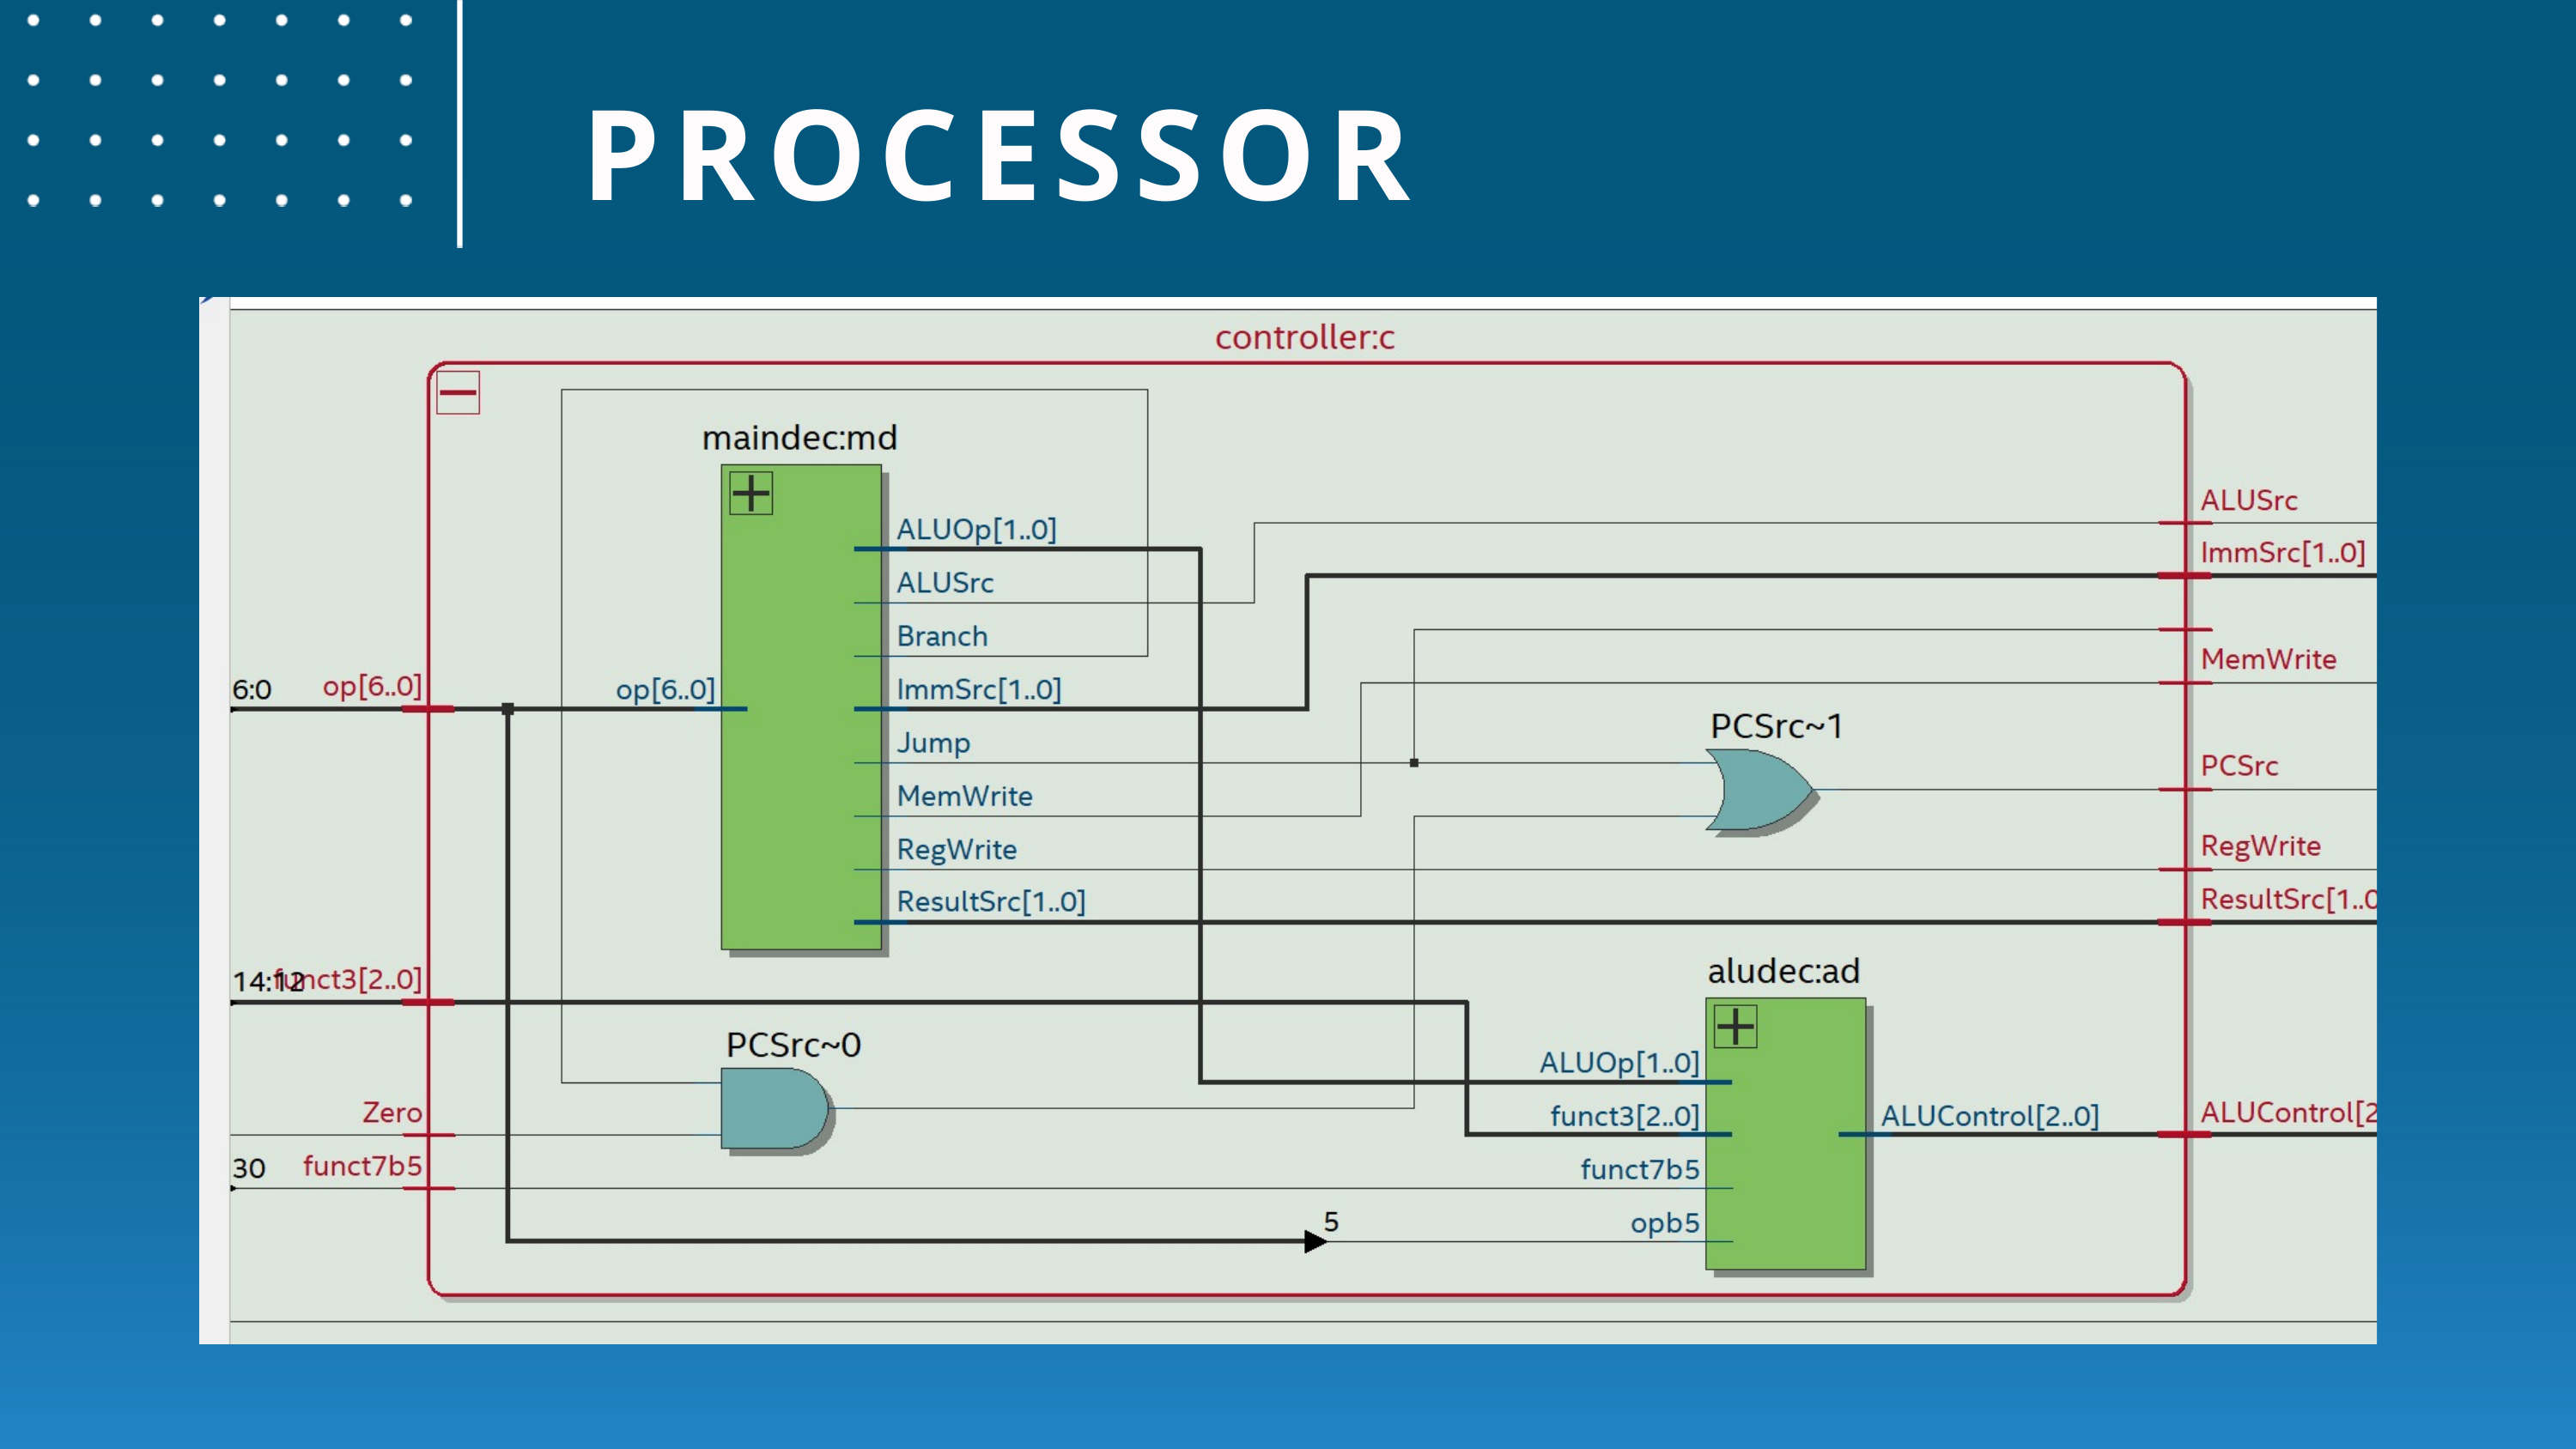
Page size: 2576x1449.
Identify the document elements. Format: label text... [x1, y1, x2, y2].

text_box [457, 0, 463, 248]
text_box [0, 0, 412, 207]
text_box [0, 0, 2576, 1449]
text_box [199, 297, 2378, 1344]
text_box PROCESSOR [581, 49, 1517, 226]
